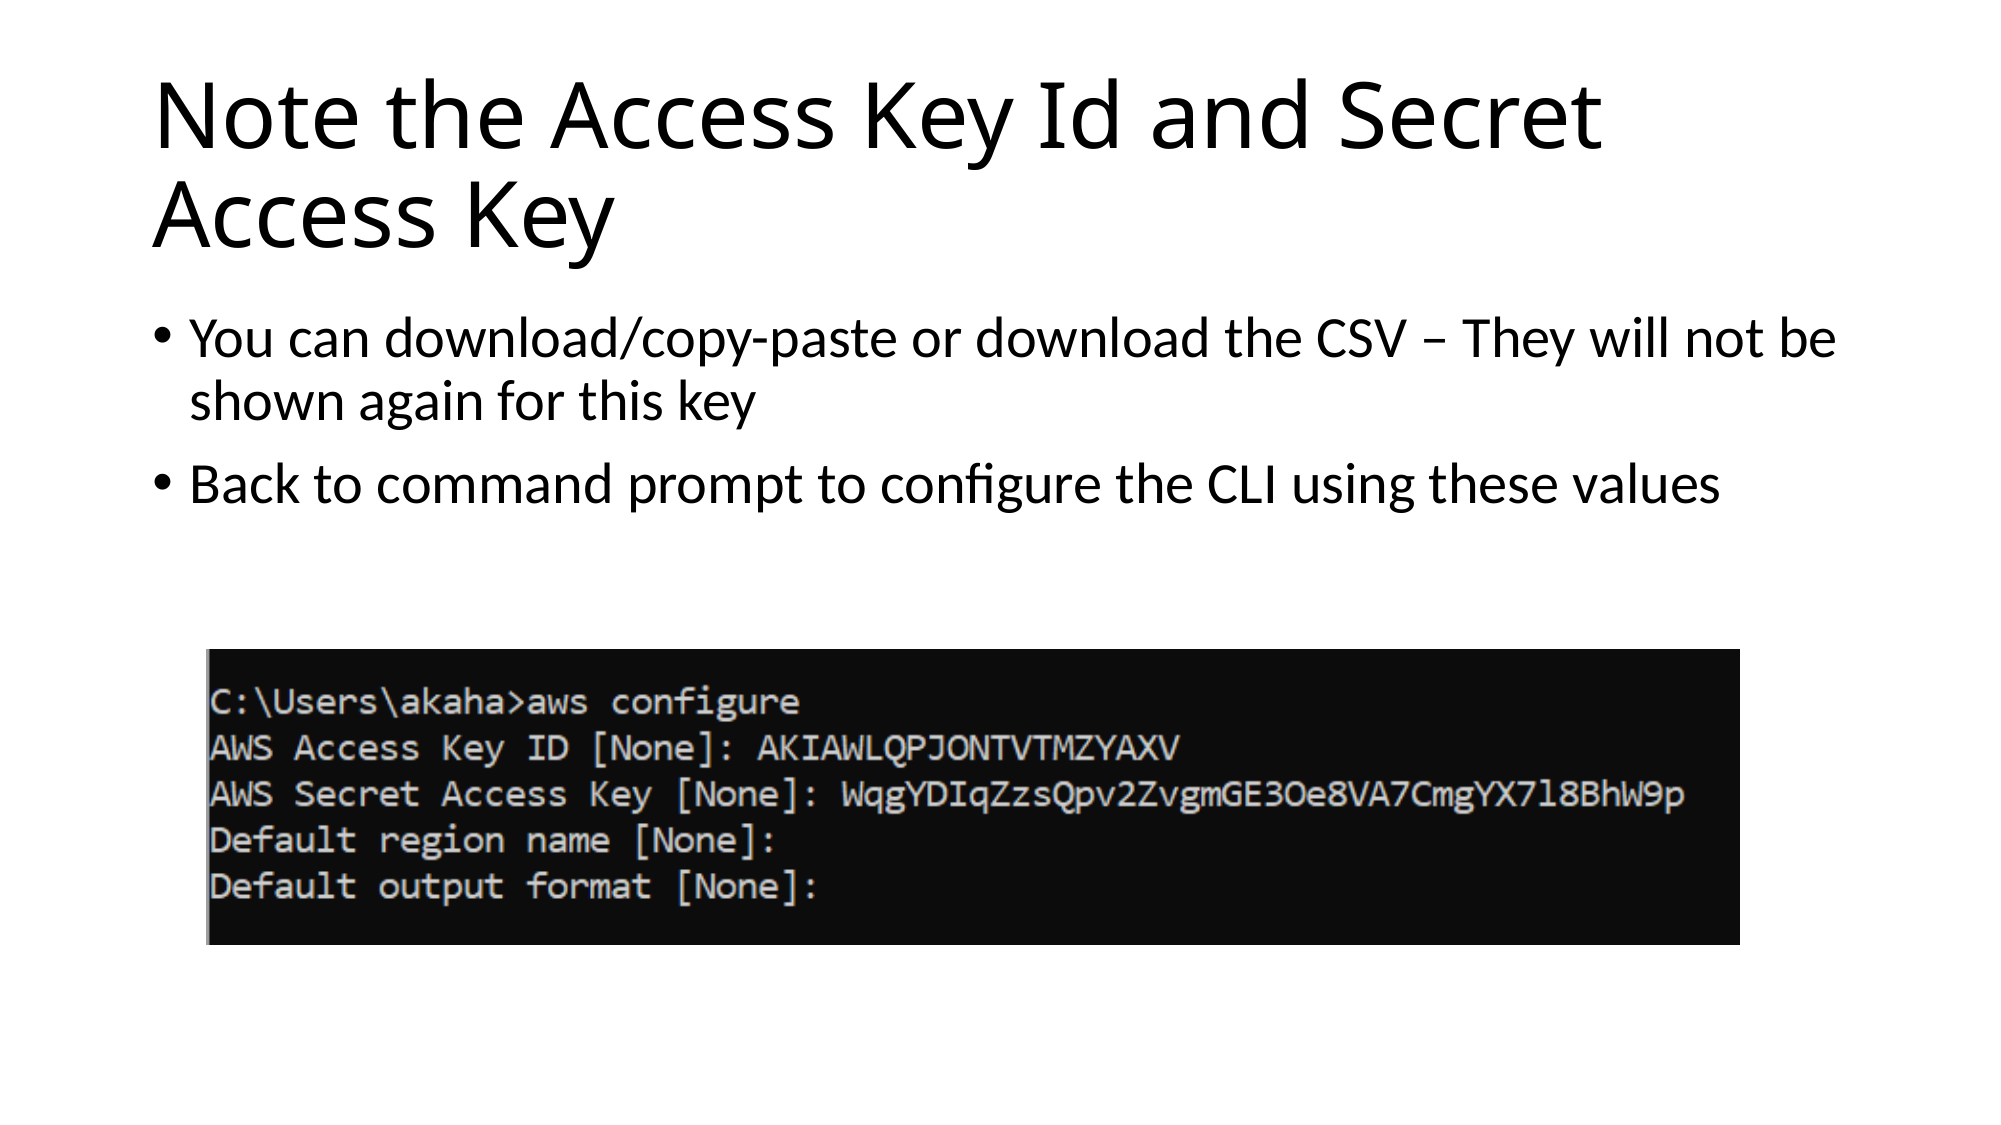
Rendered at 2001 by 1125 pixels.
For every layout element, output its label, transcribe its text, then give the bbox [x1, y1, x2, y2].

list You can download/copy-paste or download the CSV – They will not be shown again for this key Back to command prompt to configure the CLI using these values [137, 299, 1863, 1014]
picture [206, 649, 1740, 945]
title Note the Access Key Id and Secret Access Key [137, 59, 1863, 278]
